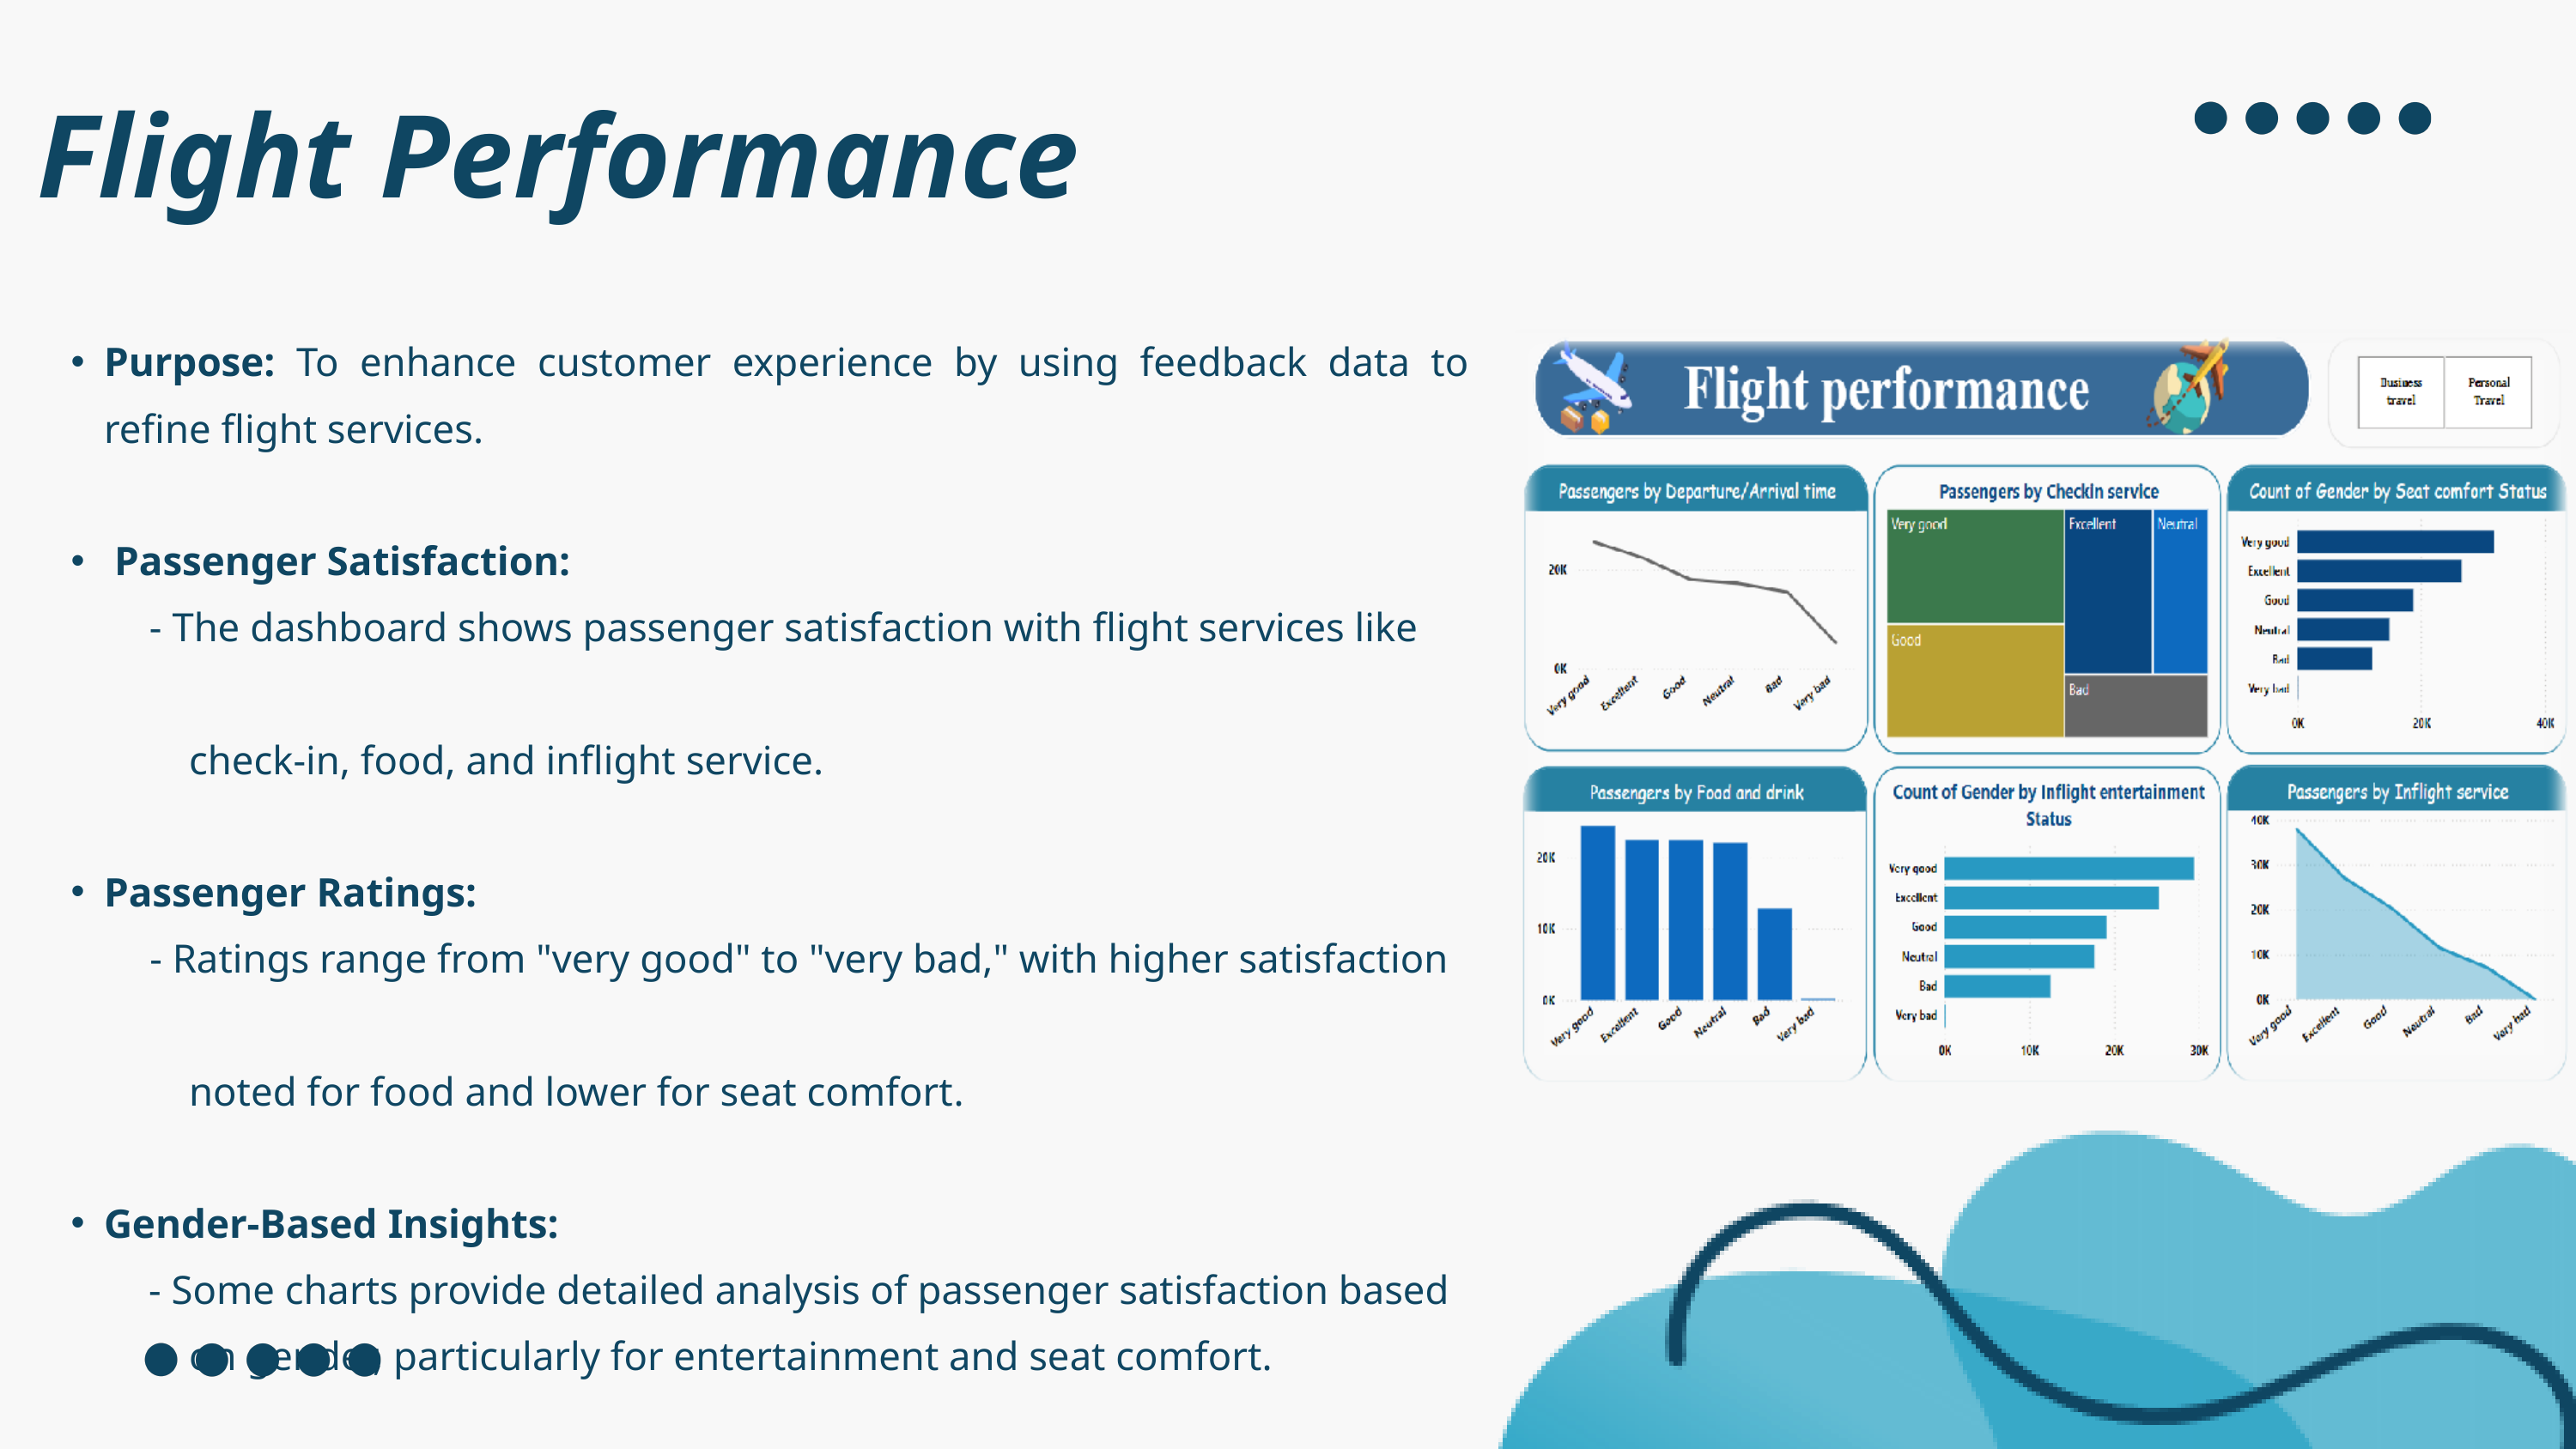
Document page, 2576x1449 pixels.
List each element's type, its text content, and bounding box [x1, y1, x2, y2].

text_box [1465, 1123, 2576, 1449]
text_box Flight Performance [37, 60, 2020, 221]
picture [1513, 328, 2576, 1087]
text_box [144, 1342, 381, 1378]
text_box Purpose: To enhance customer experience by using feedback data to refine flight services. Passenger Satisfaction: - The dashboard shows passenger satisfaction with flight services like check-in, food, and inflight service. Passenger Ratings: - Ratings range from "very good" to "very bad," with higher satisfaction noted for food and lower for seat comfort. Gender-Based Insights: - Some charts provide detailed analysis of passenger satisfaction based on gender, particularly for entertainment and seat comfort. [37, 252, 1470, 1379]
text_box [2194, 100, 2432, 136]
